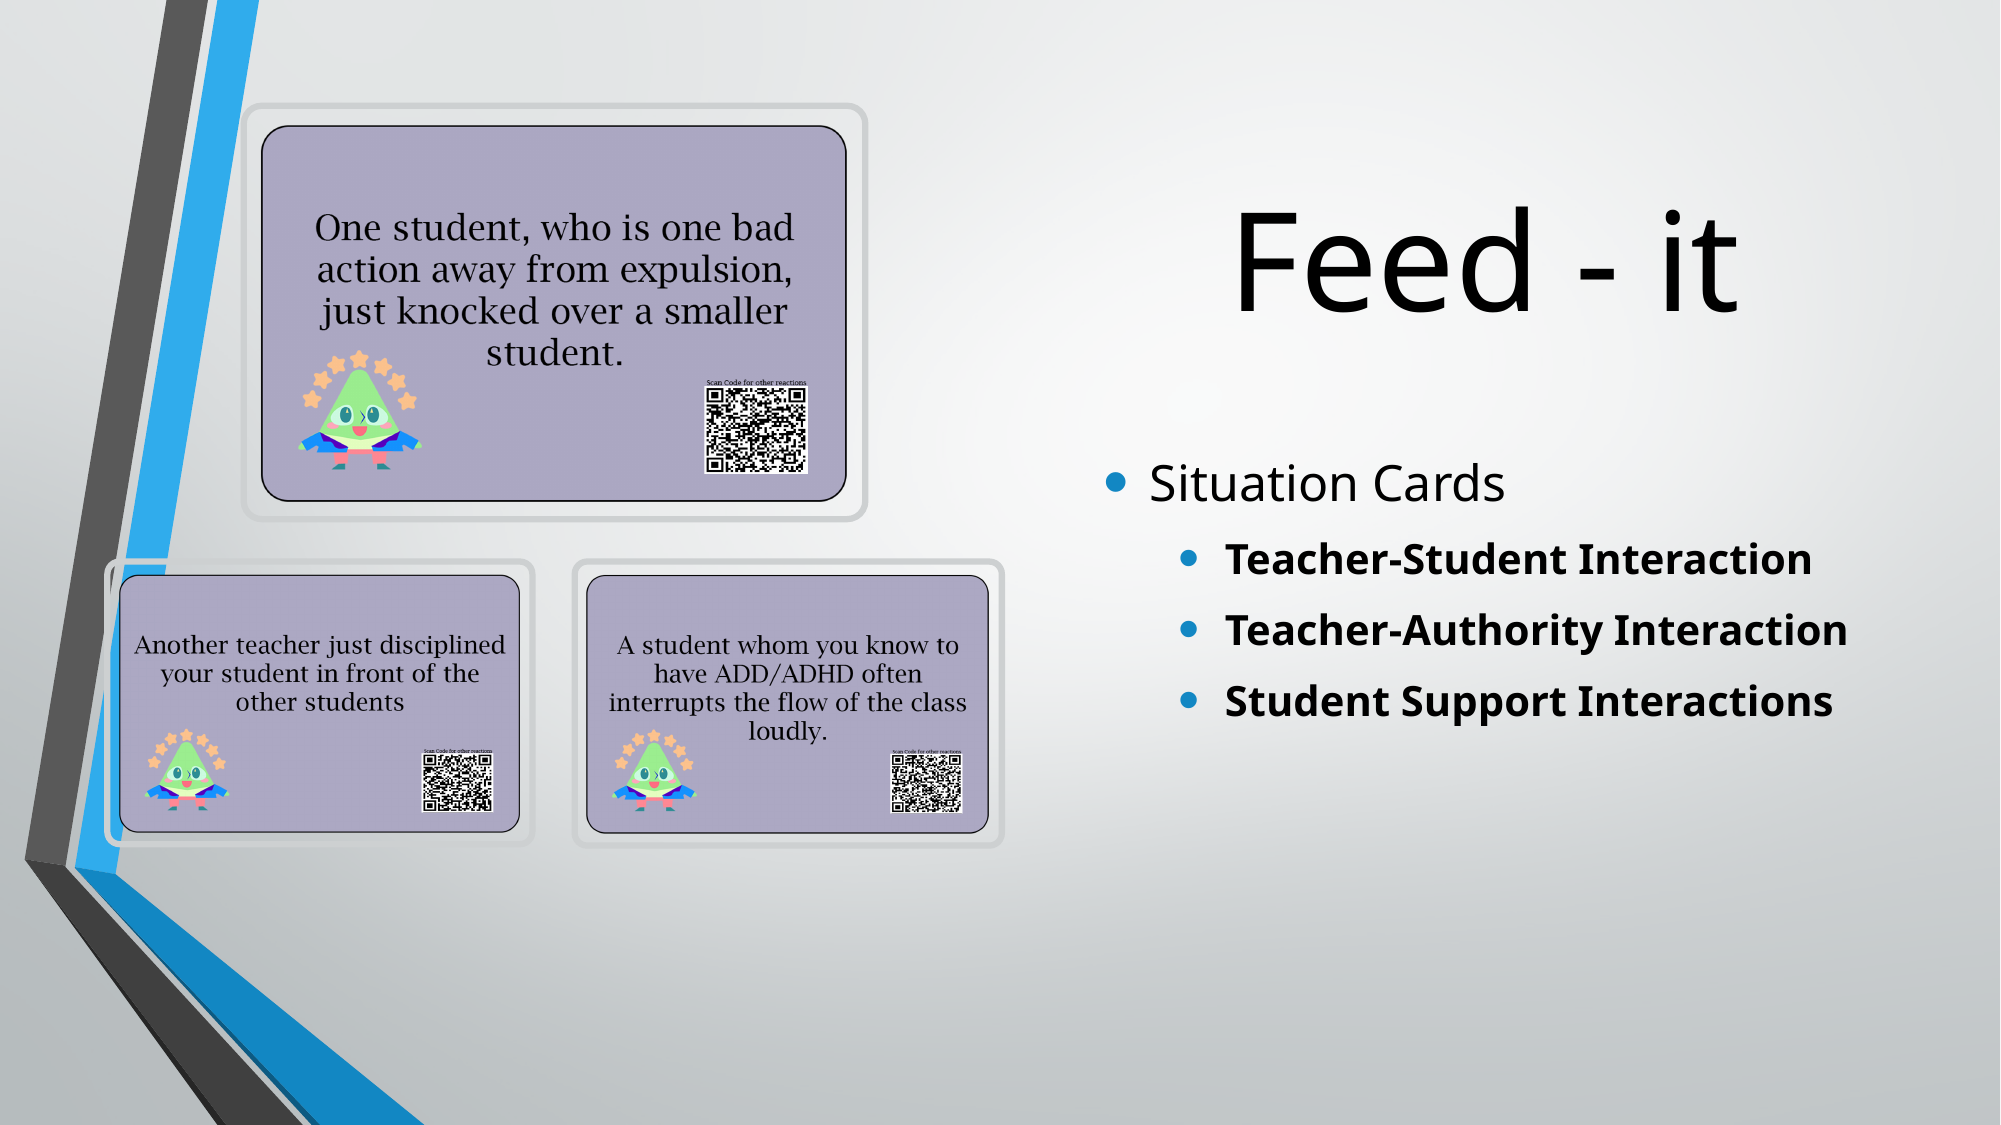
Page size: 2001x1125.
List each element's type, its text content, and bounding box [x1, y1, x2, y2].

picture [243, 105, 866, 520]
list Situation Cards Teacher-Student Interaction Teacher-Authority Interaction Student Support Interactions [1088, 331, 1893, 845]
picture [574, 561, 1003, 846]
title Feed - it [1082, 112, 1887, 400]
picture [107, 561, 533, 845]
